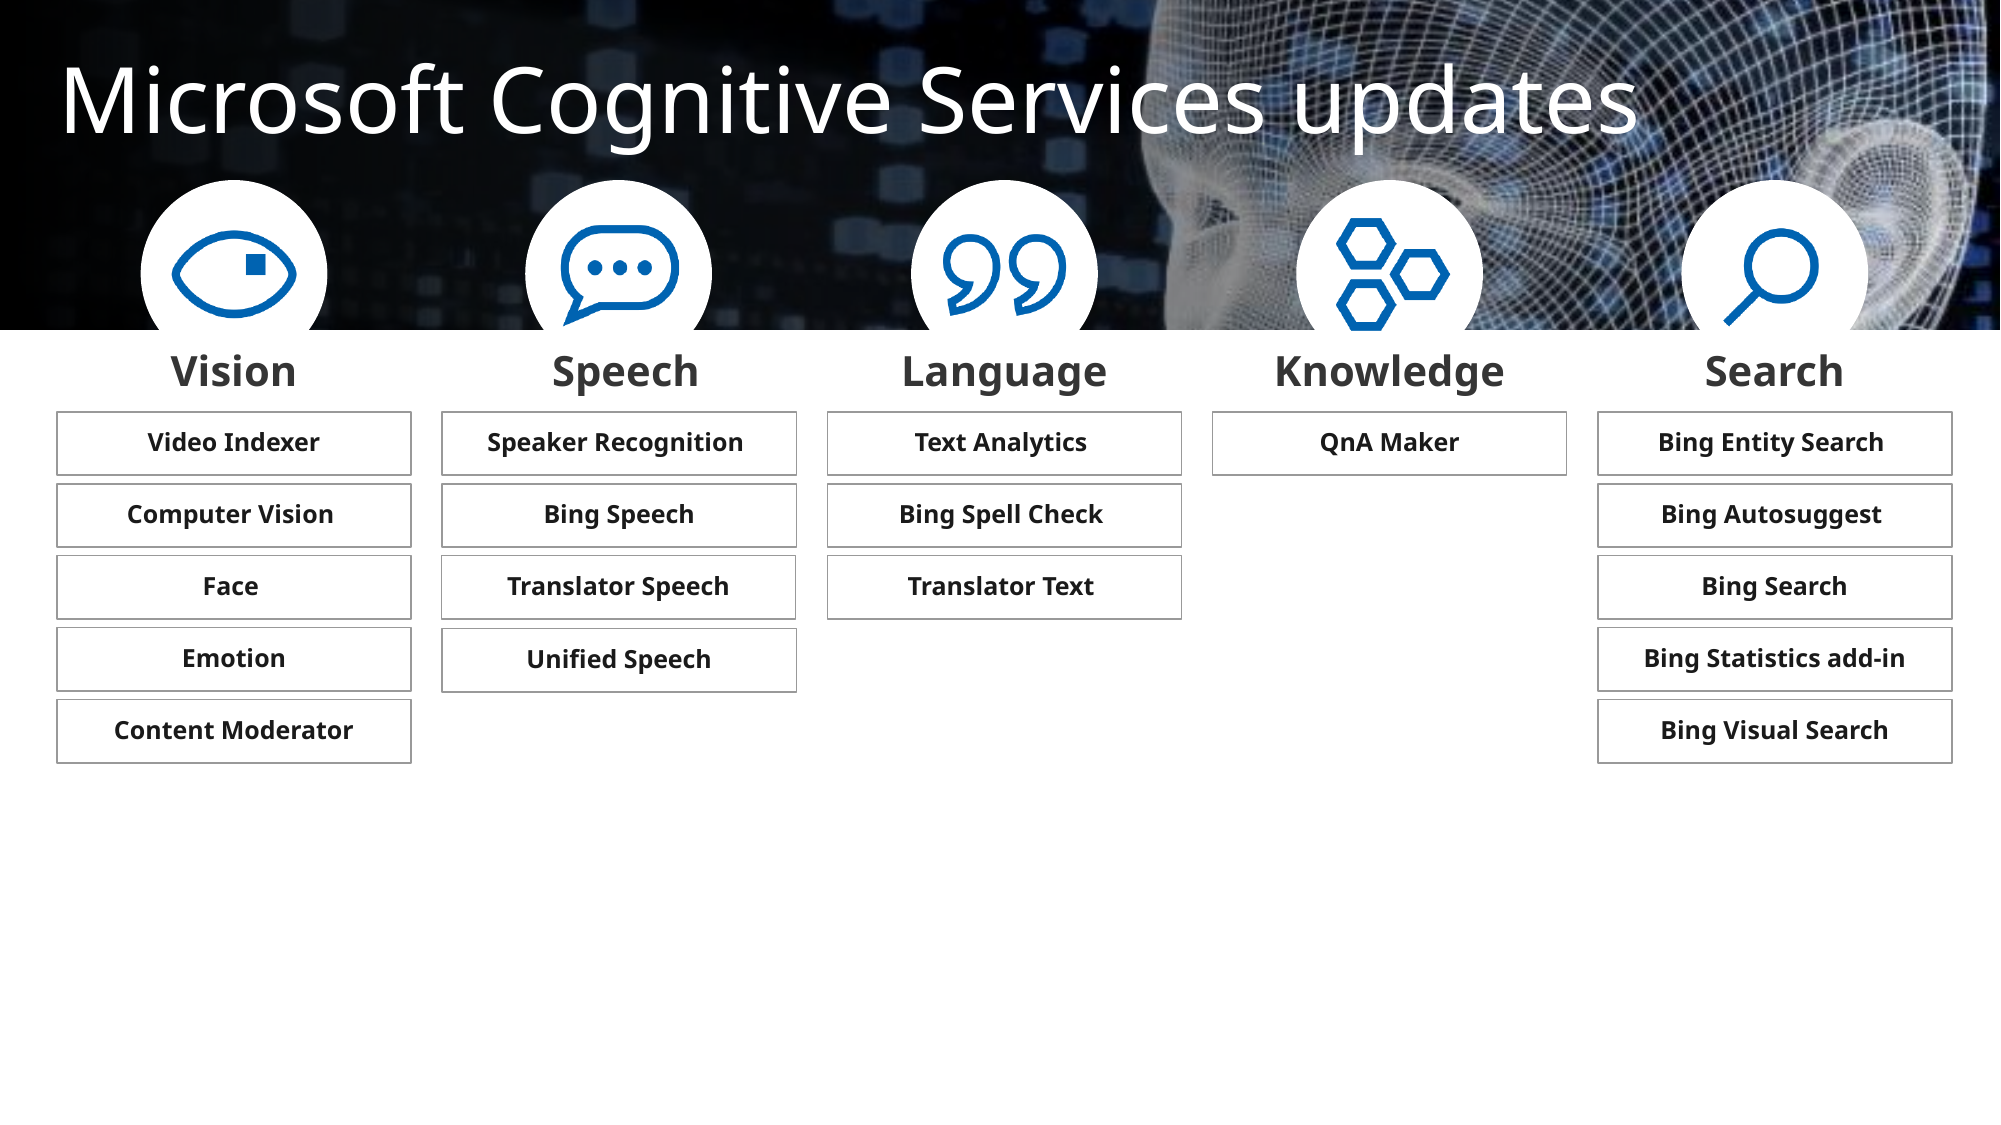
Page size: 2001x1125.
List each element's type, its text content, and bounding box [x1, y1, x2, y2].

text_box Translator Speech [441, 555, 796, 619]
text_box Bing Visual Search [1597, 699, 1952, 763]
picture [0, 0, 2000, 545]
text_box [0, 545, 2000, 1125]
text_box Translator Text [827, 555, 1182, 619]
text_box Bing Search [1597, 555, 1952, 619]
text_box Bing Statistics add-in [1597, 627, 1952, 691]
text_box Unified Speech [442, 628, 797, 692]
text_box Content Moderator [56, 699, 412, 763]
text_box Face [56, 555, 412, 619]
text_box Emotion [56, 627, 412, 691]
